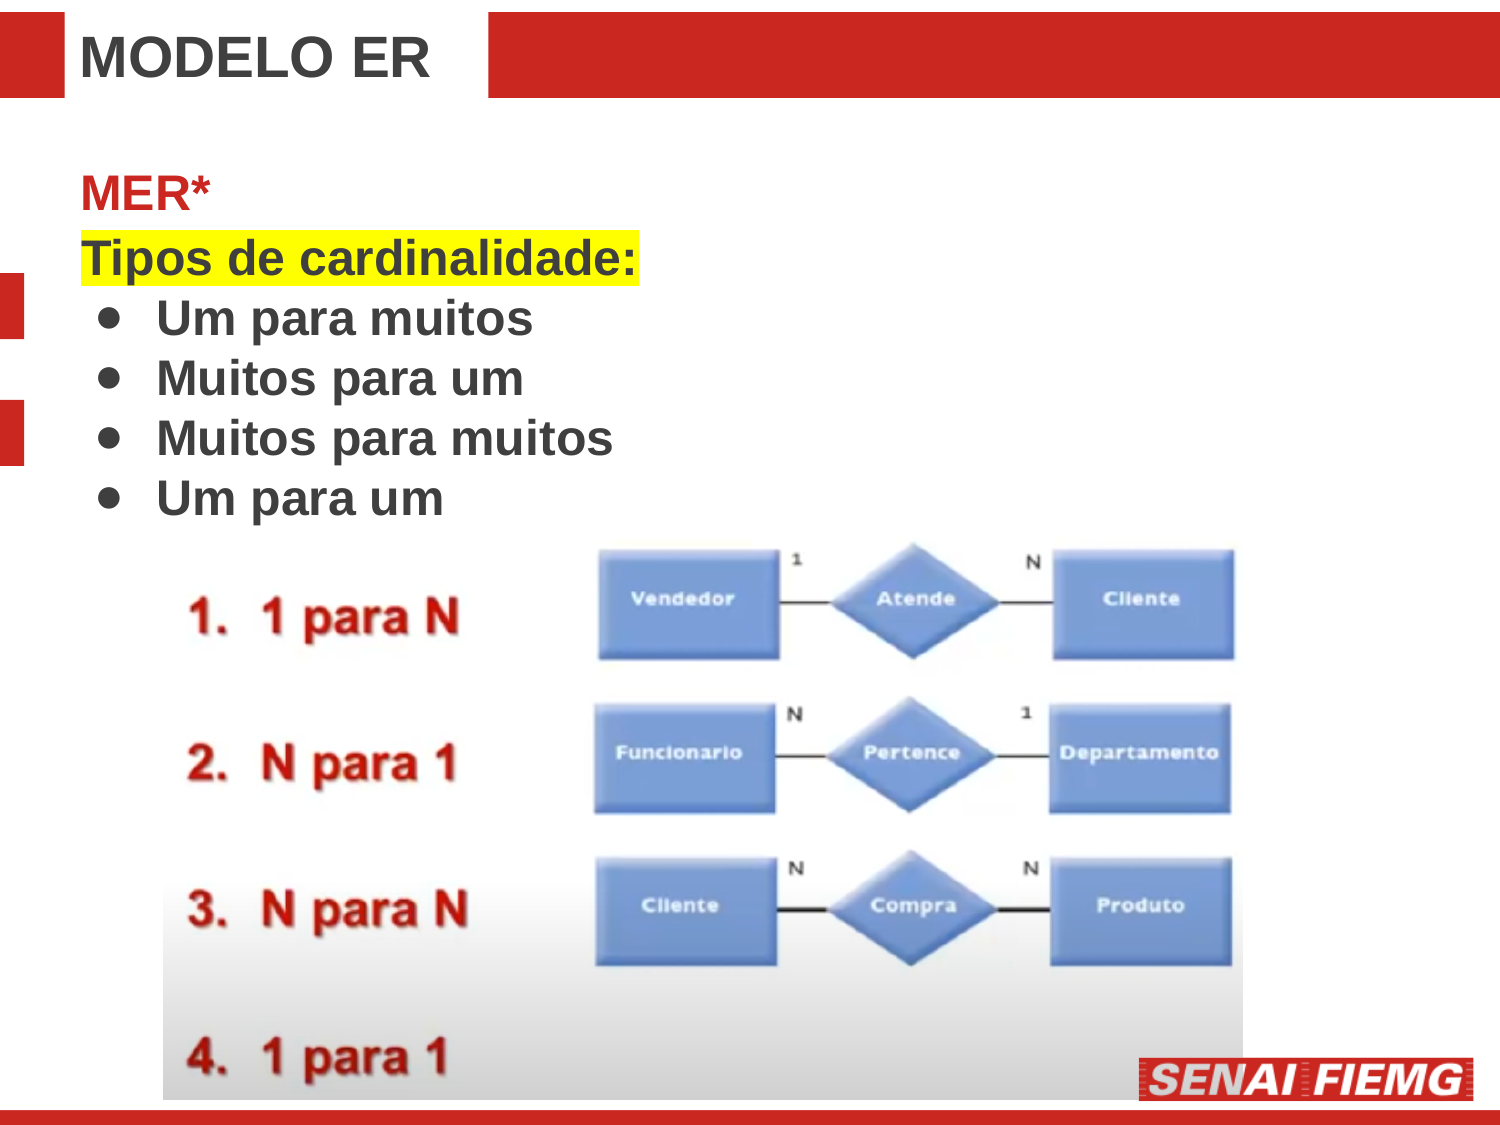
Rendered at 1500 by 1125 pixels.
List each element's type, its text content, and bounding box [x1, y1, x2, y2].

text_box Tipos de cardinalidade: Um para muitos Muitos para um Muitos para muitos Um para um [66, 218, 1435, 360]
text_box [0, 12, 65, 98]
text_box [0, 273, 25, 340]
picture [162, 529, 1500, 1125]
text_box [488, 12, 1500, 98]
text_box [0, 1110, 1126, 1125]
text_box MER* [65, 152, 1436, 229]
text_box [0, 399, 25, 466]
text_box MODELO ER [65, 12, 488, 98]
